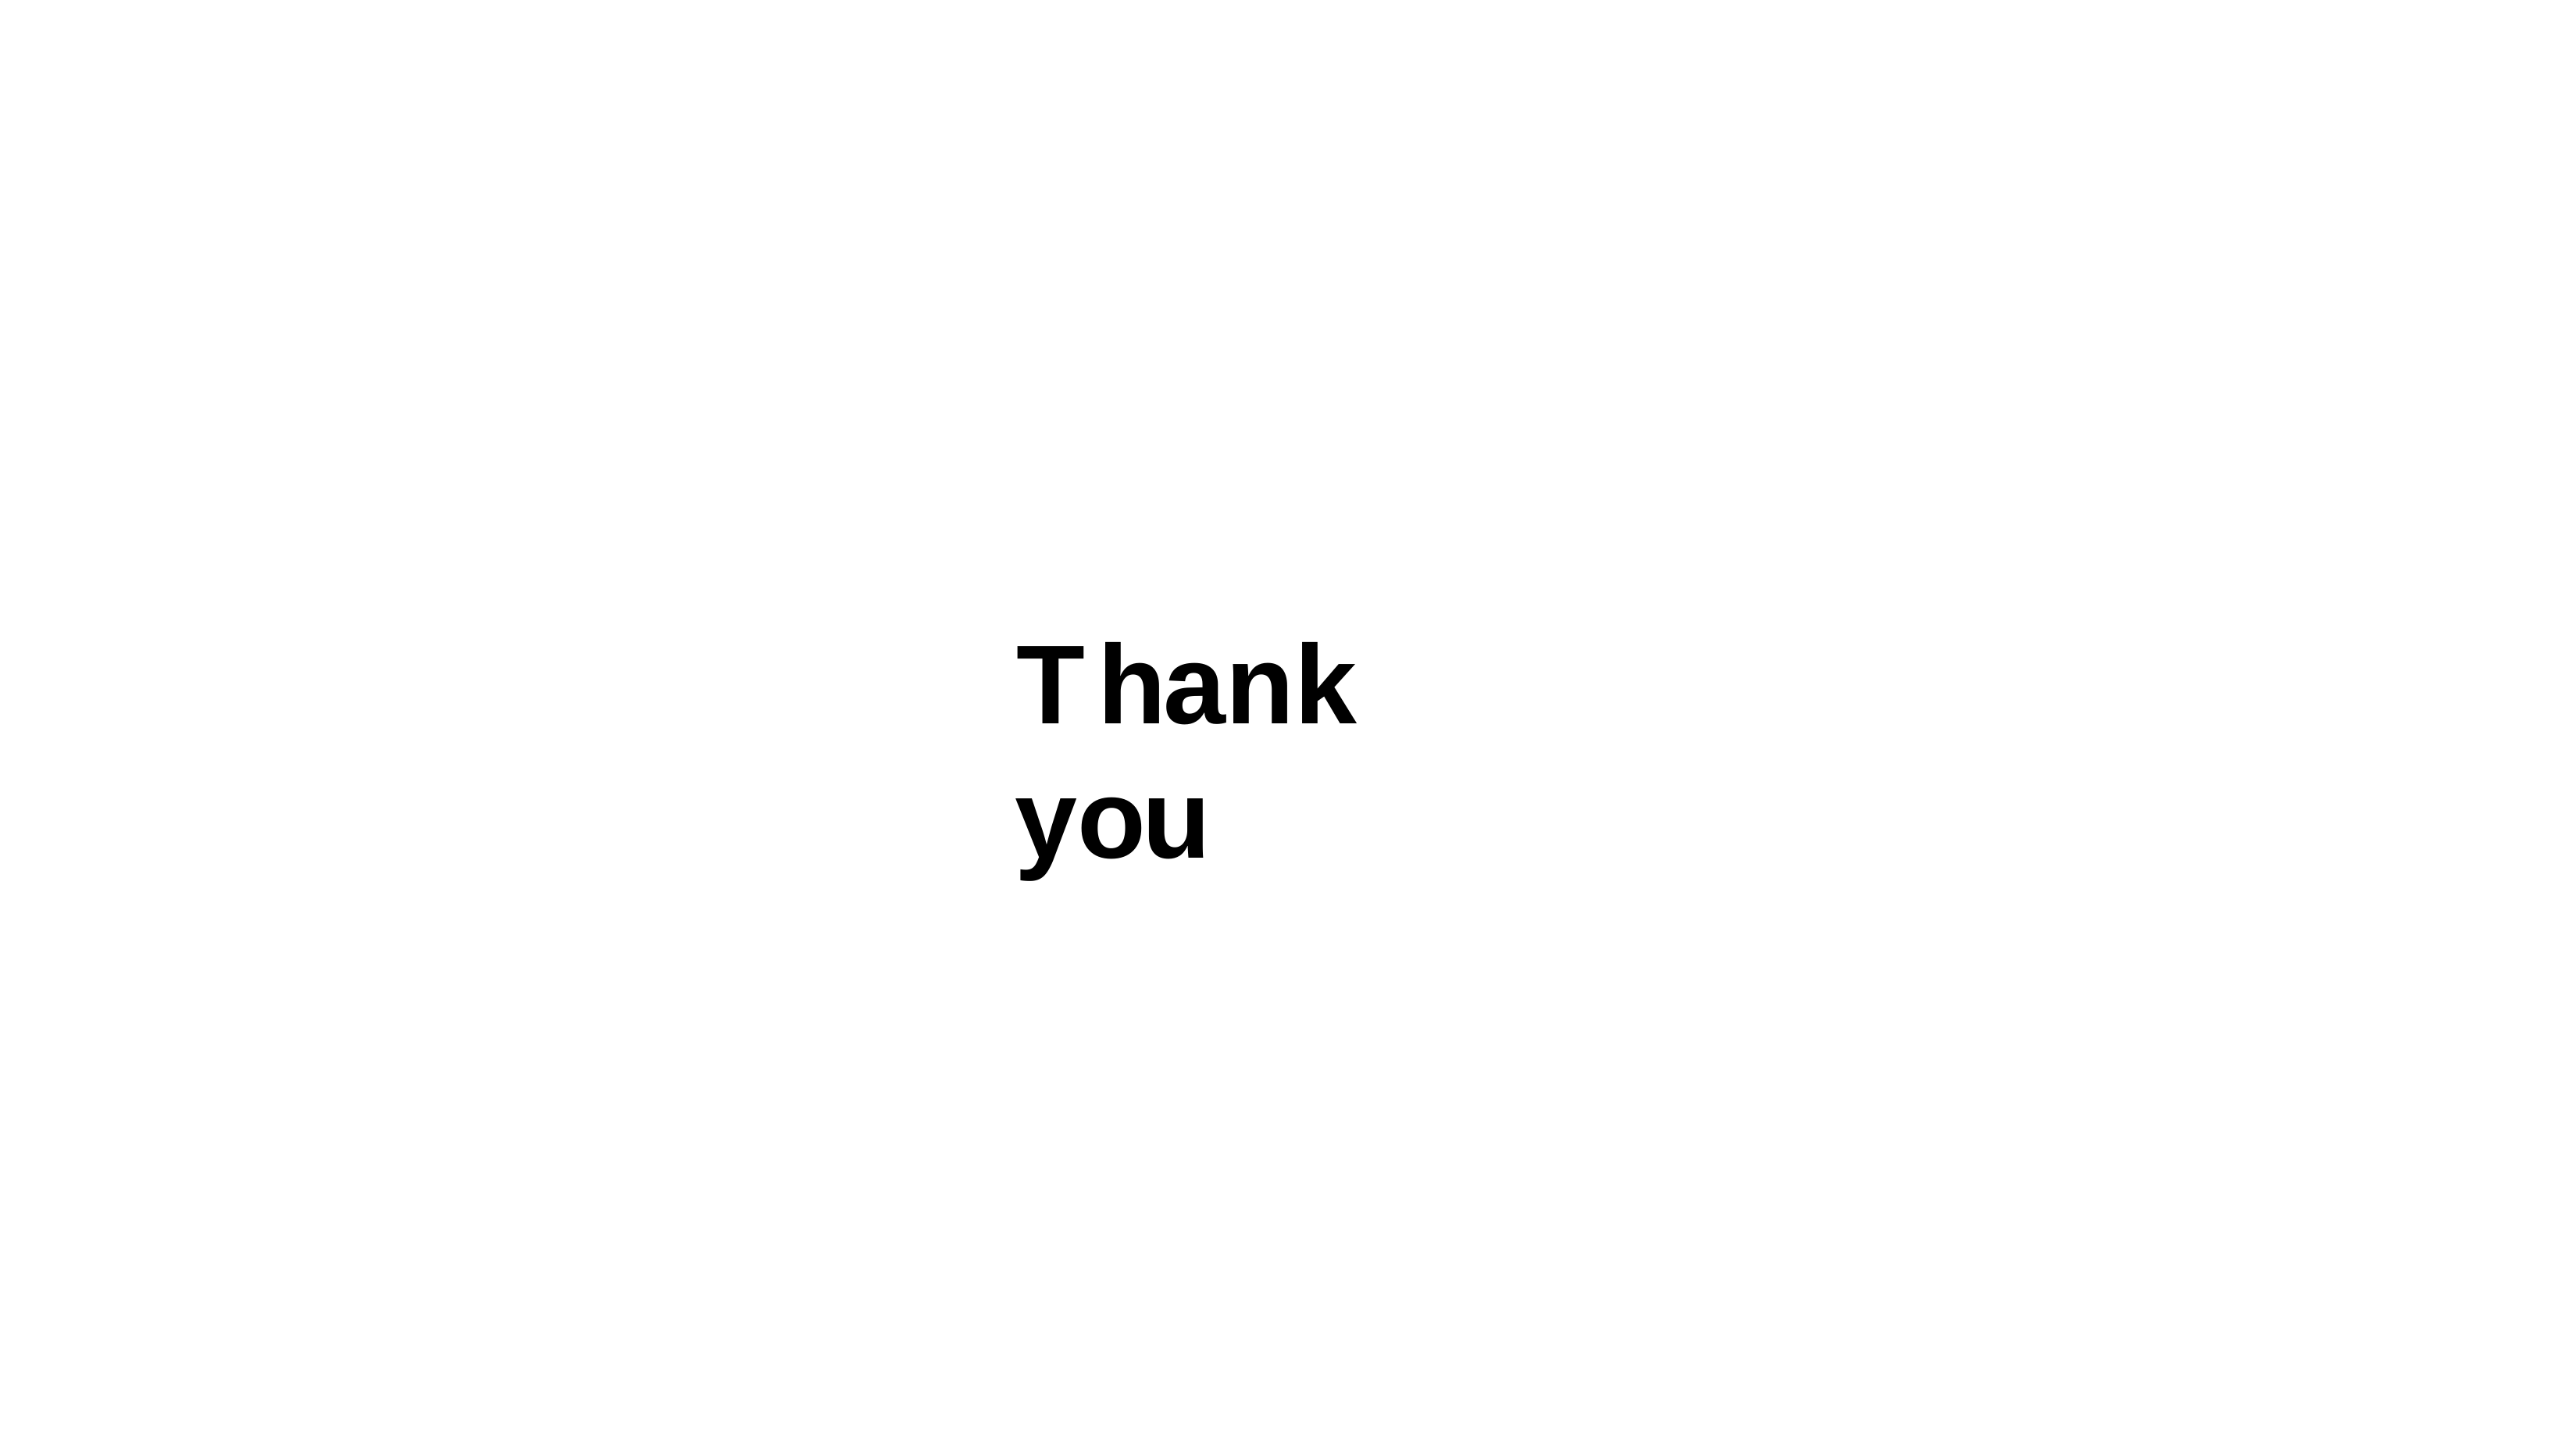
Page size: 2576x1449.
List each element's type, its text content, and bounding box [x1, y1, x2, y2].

title Thank you [1014, 611, 1561, 751]
